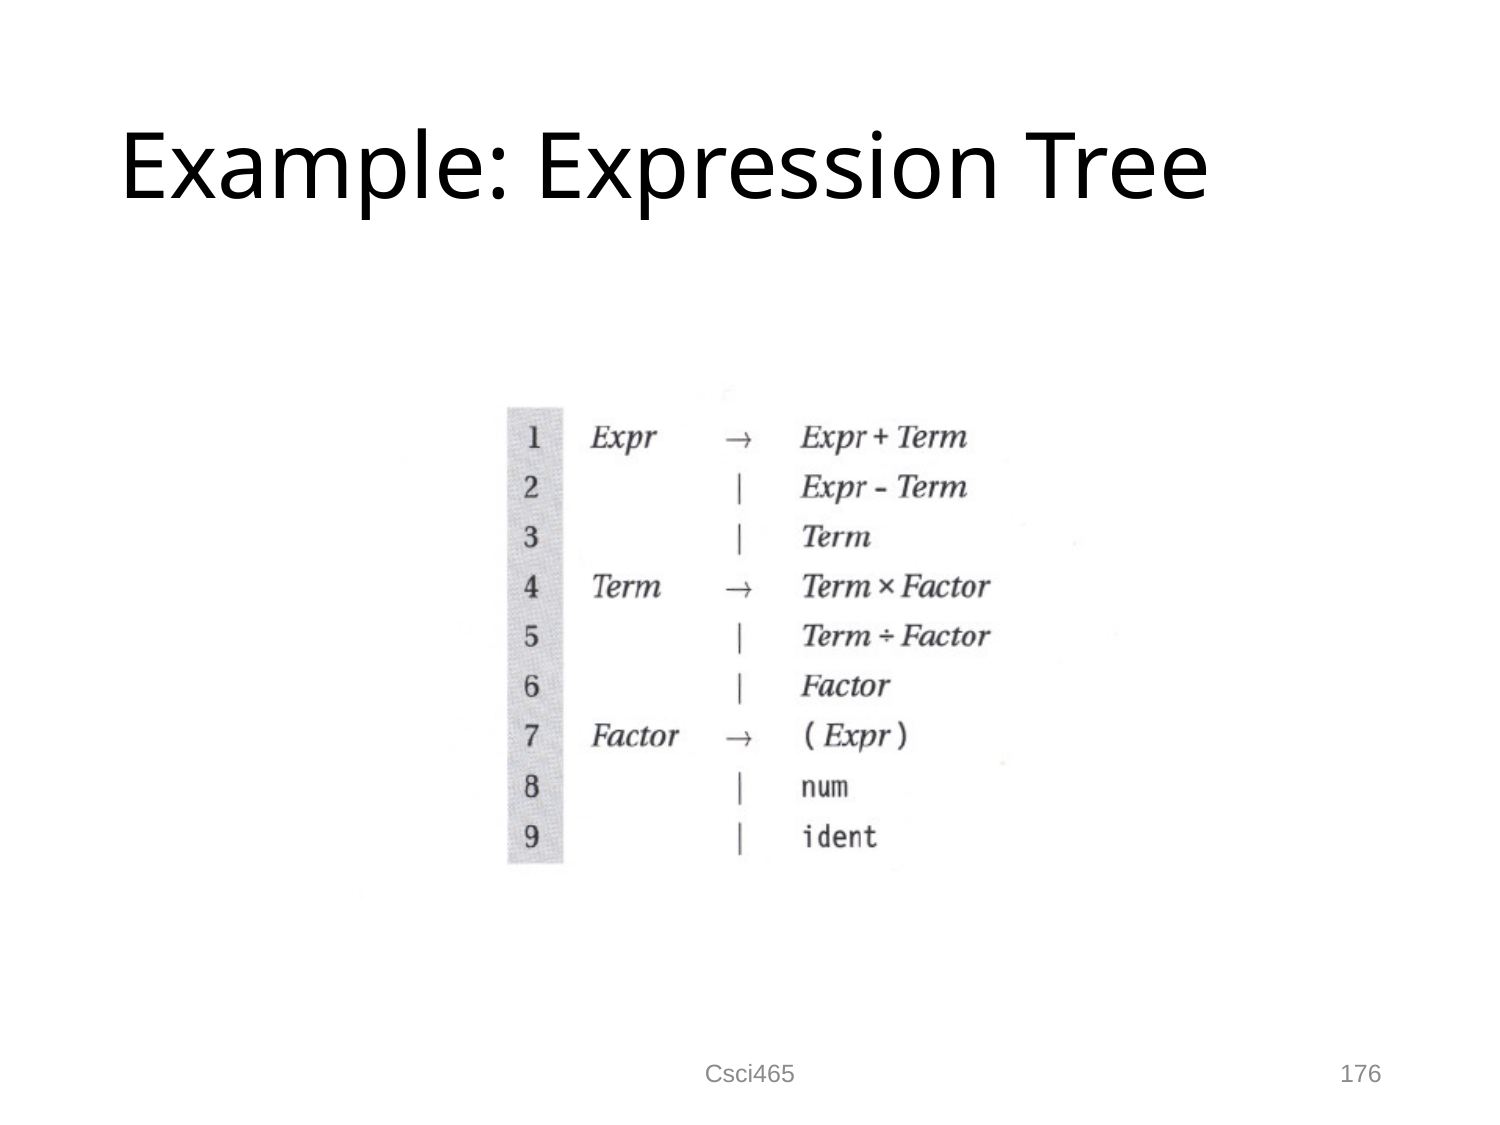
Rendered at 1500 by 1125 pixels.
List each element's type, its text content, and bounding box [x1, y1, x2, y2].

picture [337, 362, 1166, 918]
footer Csci465 [496, 1042, 1004, 1103]
slide_number 176 [1059, 1042, 1397, 1103]
title Example: Expression Tree [103, 59, 1397, 278]
